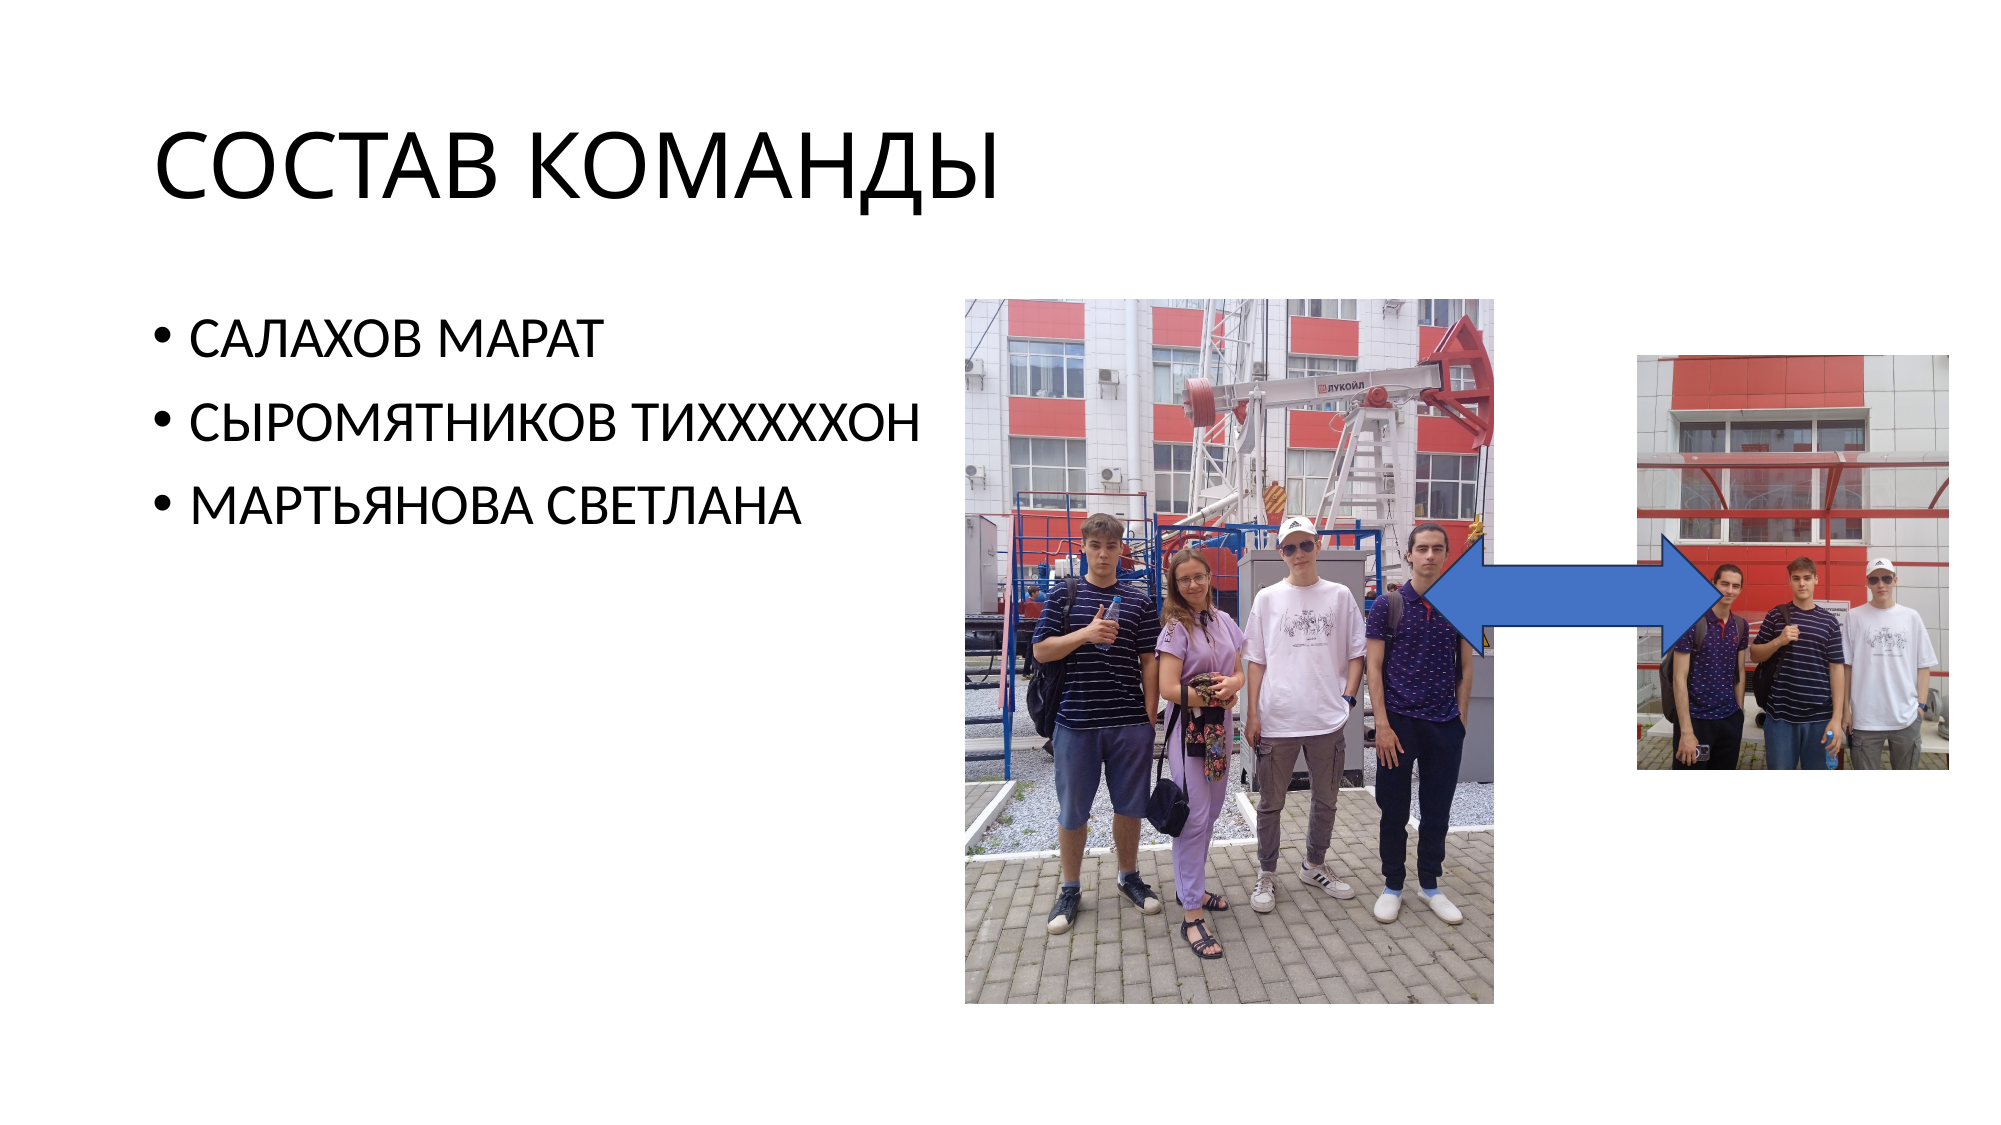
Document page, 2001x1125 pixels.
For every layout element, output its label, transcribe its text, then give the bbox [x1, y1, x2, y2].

picture [1637, 355, 1949, 770]
picture [965, 299, 1494, 1004]
text_box [1494, 564, 1637, 628]
title СОСТАВ КОМАНДЫ [137, 59, 1863, 278]
list САЛАХОВ МАРАТ СЫРОМЯТНИКОВ ТИХХХХХОН МАРТЬЯНОВА СВЕТЛАНА [137, 299, 1863, 1014]
